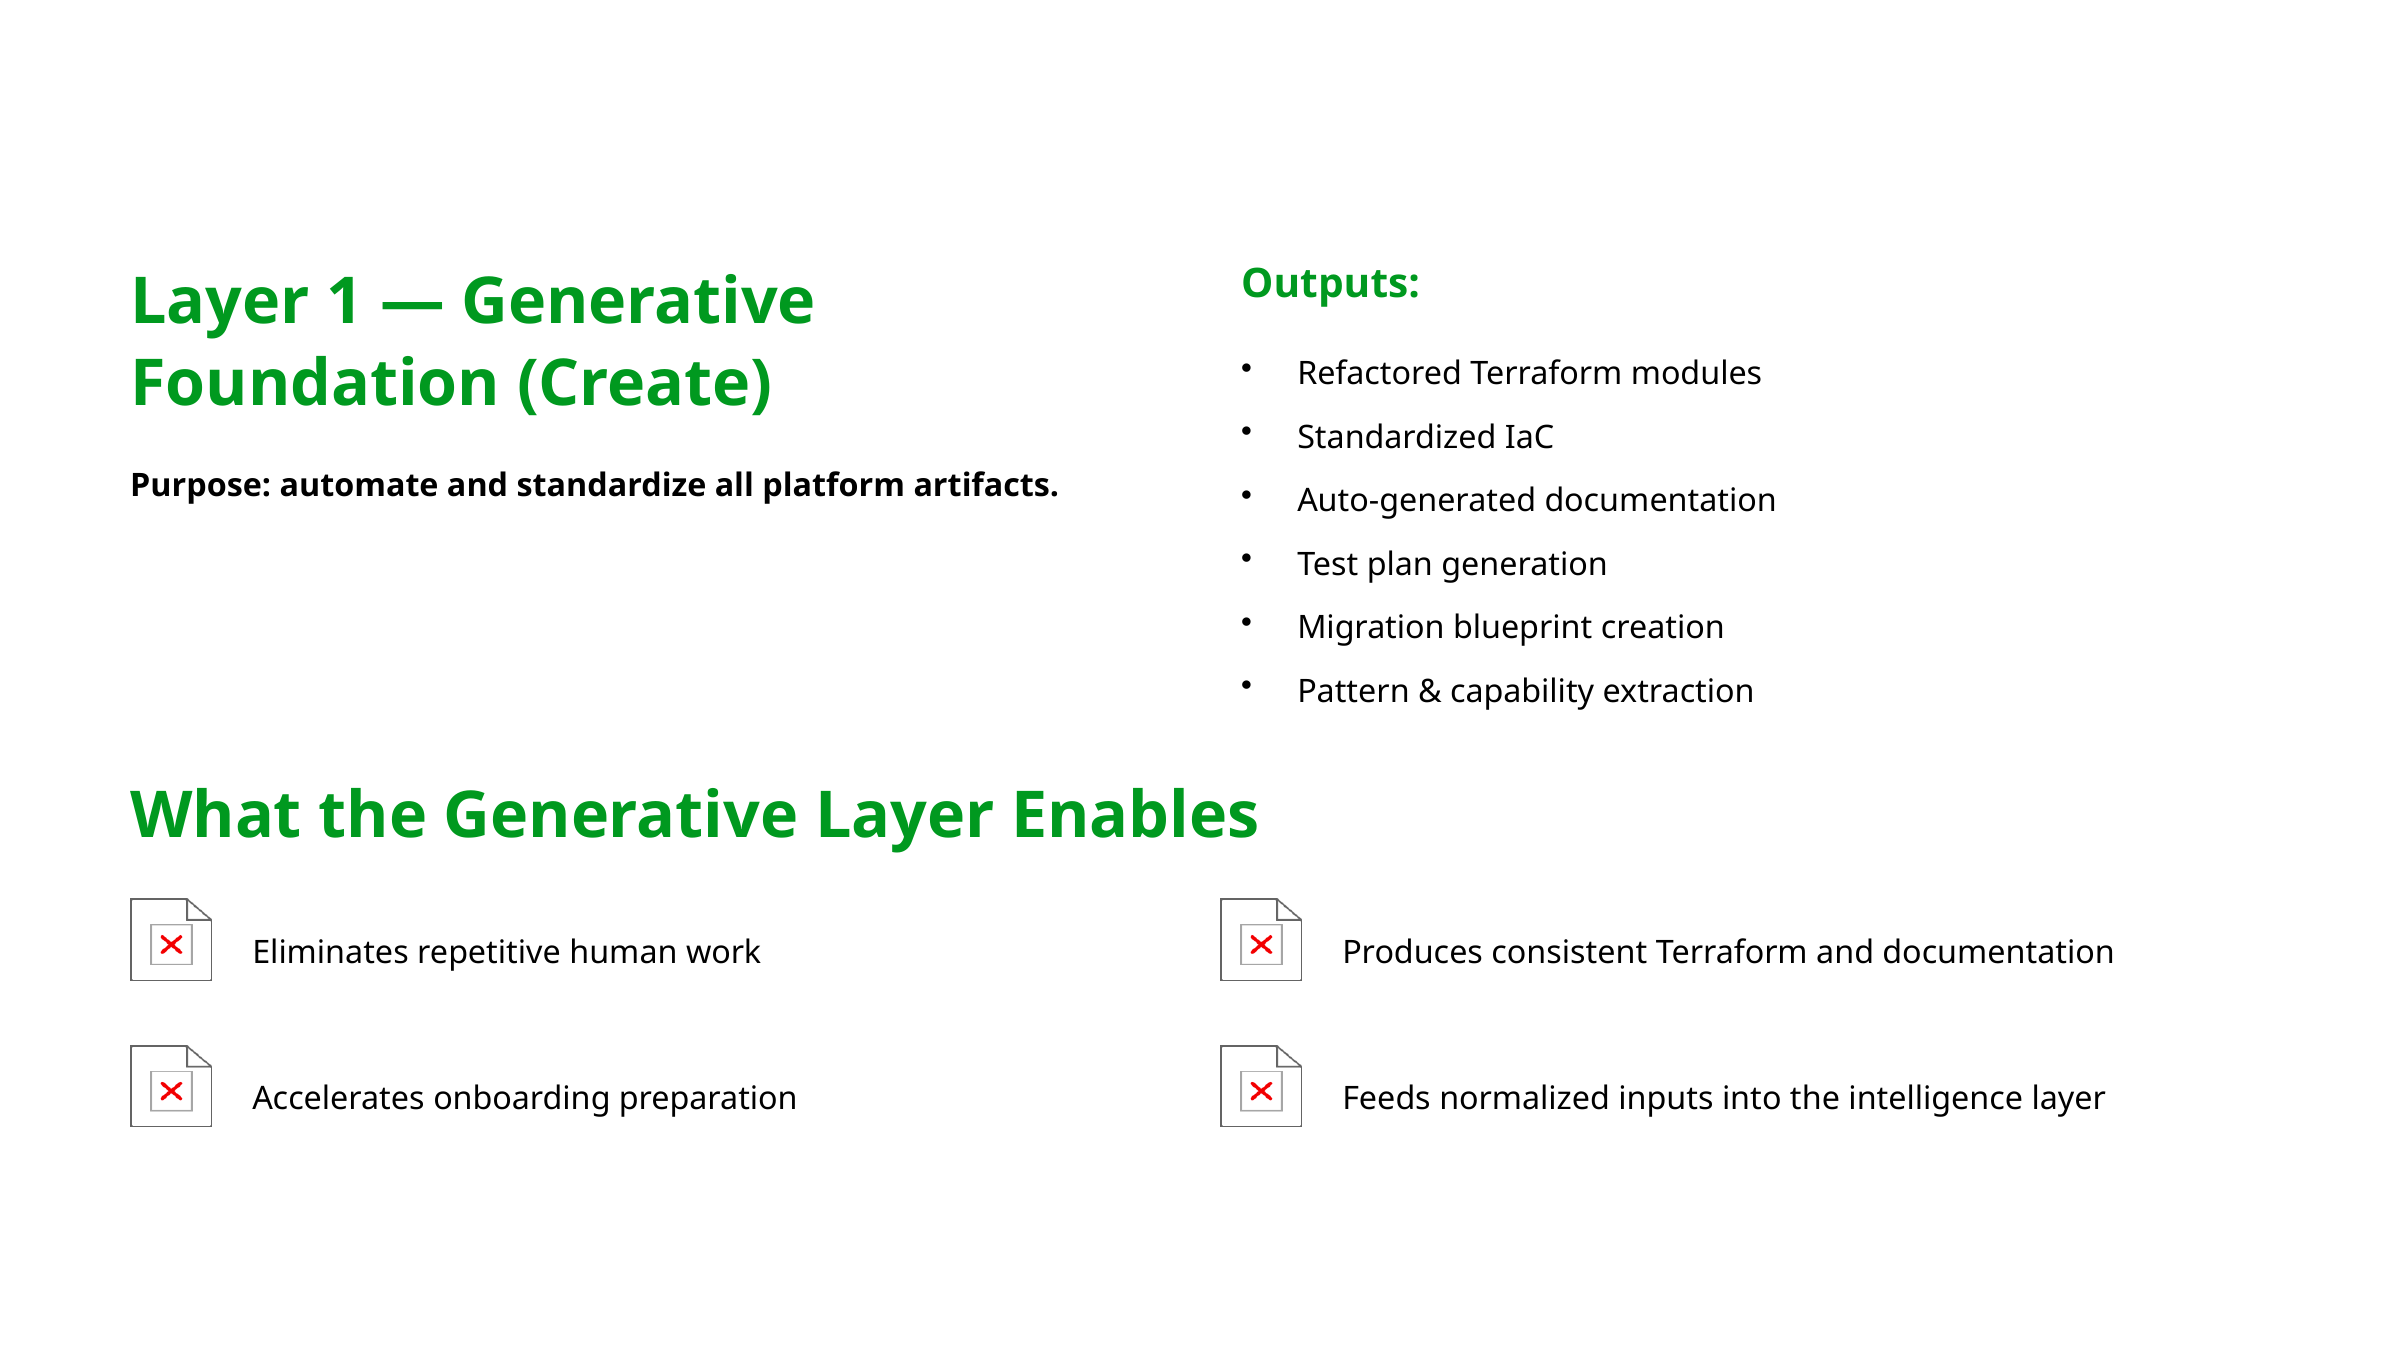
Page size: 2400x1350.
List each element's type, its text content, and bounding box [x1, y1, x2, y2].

picture [130, 898, 212, 981]
text_box Outputs: [1240, 255, 1648, 307]
picture [1220, 898, 1302, 981]
text_box Purpose: automate and standardize all platform artifacts. [130, 450, 1161, 503]
text_box Eliminates repetitive human work [252, 917, 1180, 970]
text_box Accelerates onboarding preparation [252, 1064, 1180, 1117]
text_box Feeds normalized inputs into the intelligence layer [1342, 1064, 2270, 1117]
text_box What the Generative Layer Enables [130, 768, 1204, 851]
text_box Produces consistent Terraform and documentation [1342, 917, 2270, 970]
text_box Pattern & capability extraction [1240, 656, 2272, 709]
text_box Test plan generation [1240, 529, 2272, 582]
text_box Migration blueprint creation [1240, 592, 2272, 645]
text_box Auto-generated documentation [1240, 466, 2272, 519]
picture [130, 1045, 212, 1127]
text_box Refactored Terraform modules [1240, 339, 2272, 392]
text_box Standardized IaC [1240, 402, 2272, 455]
picture [1220, 1045, 1302, 1127]
text_box Layer 1 — Generative Foundation (Create) [130, 255, 1161, 419]
